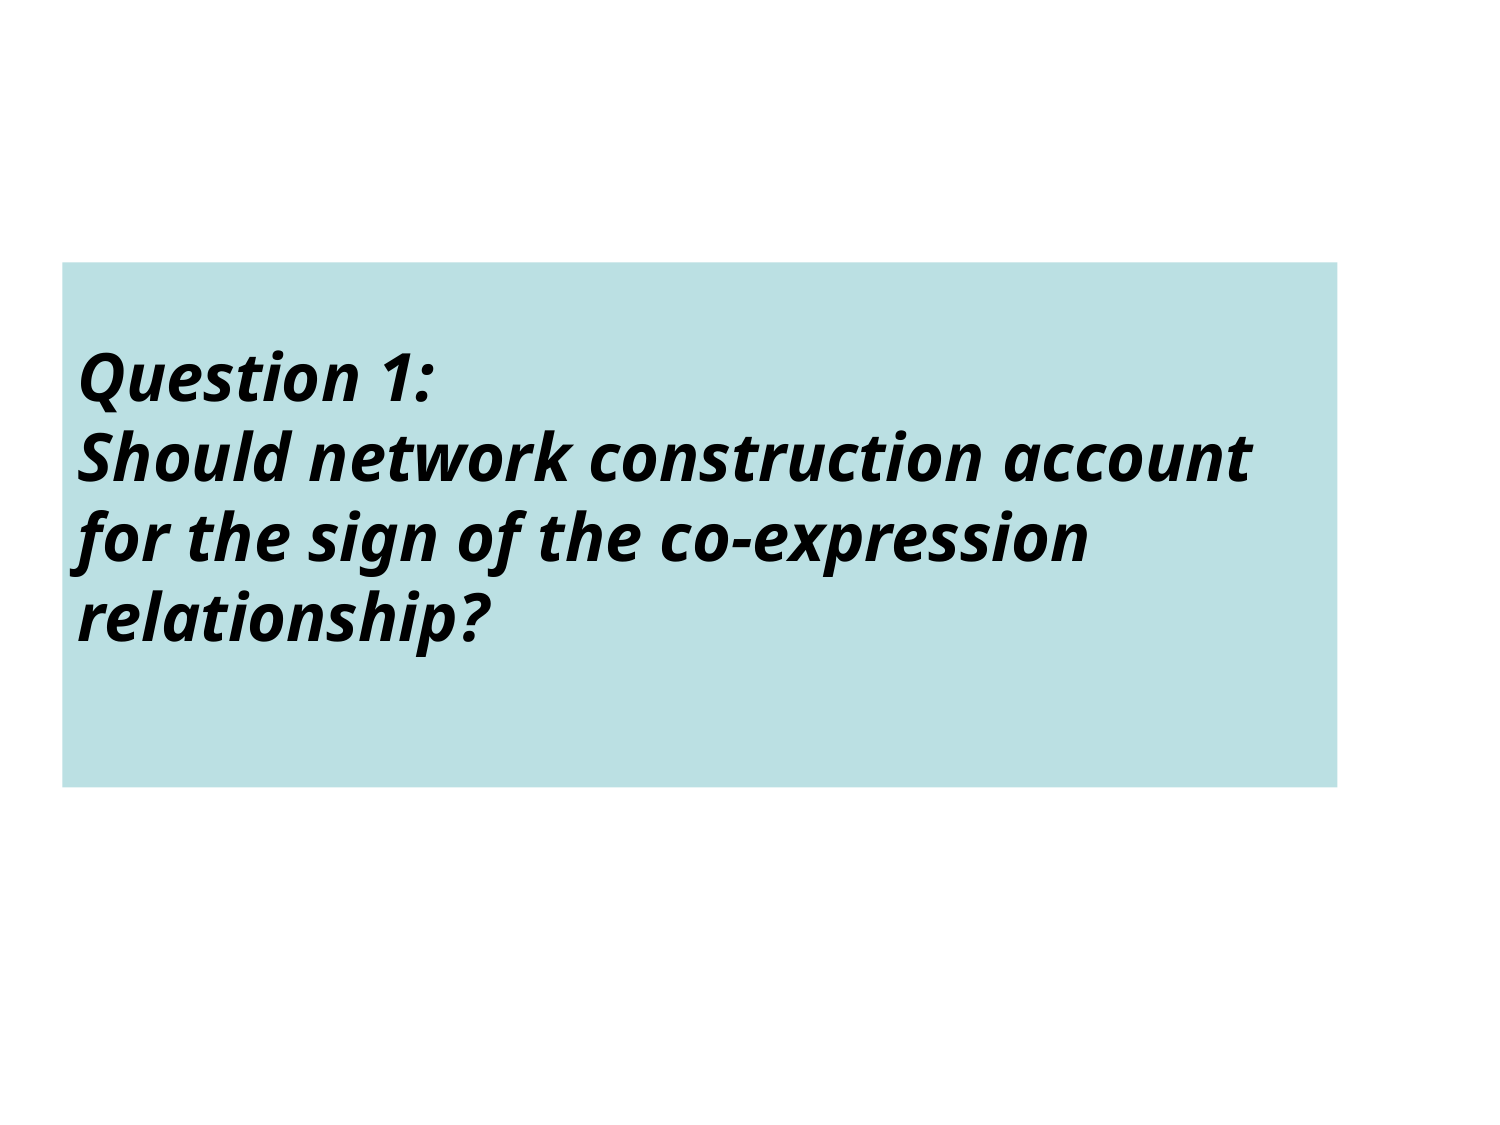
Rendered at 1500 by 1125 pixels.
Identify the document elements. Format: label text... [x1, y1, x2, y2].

title Question 1: Should network construction account for the sign of the co-expression relationship? [62, 262, 1338, 788]
